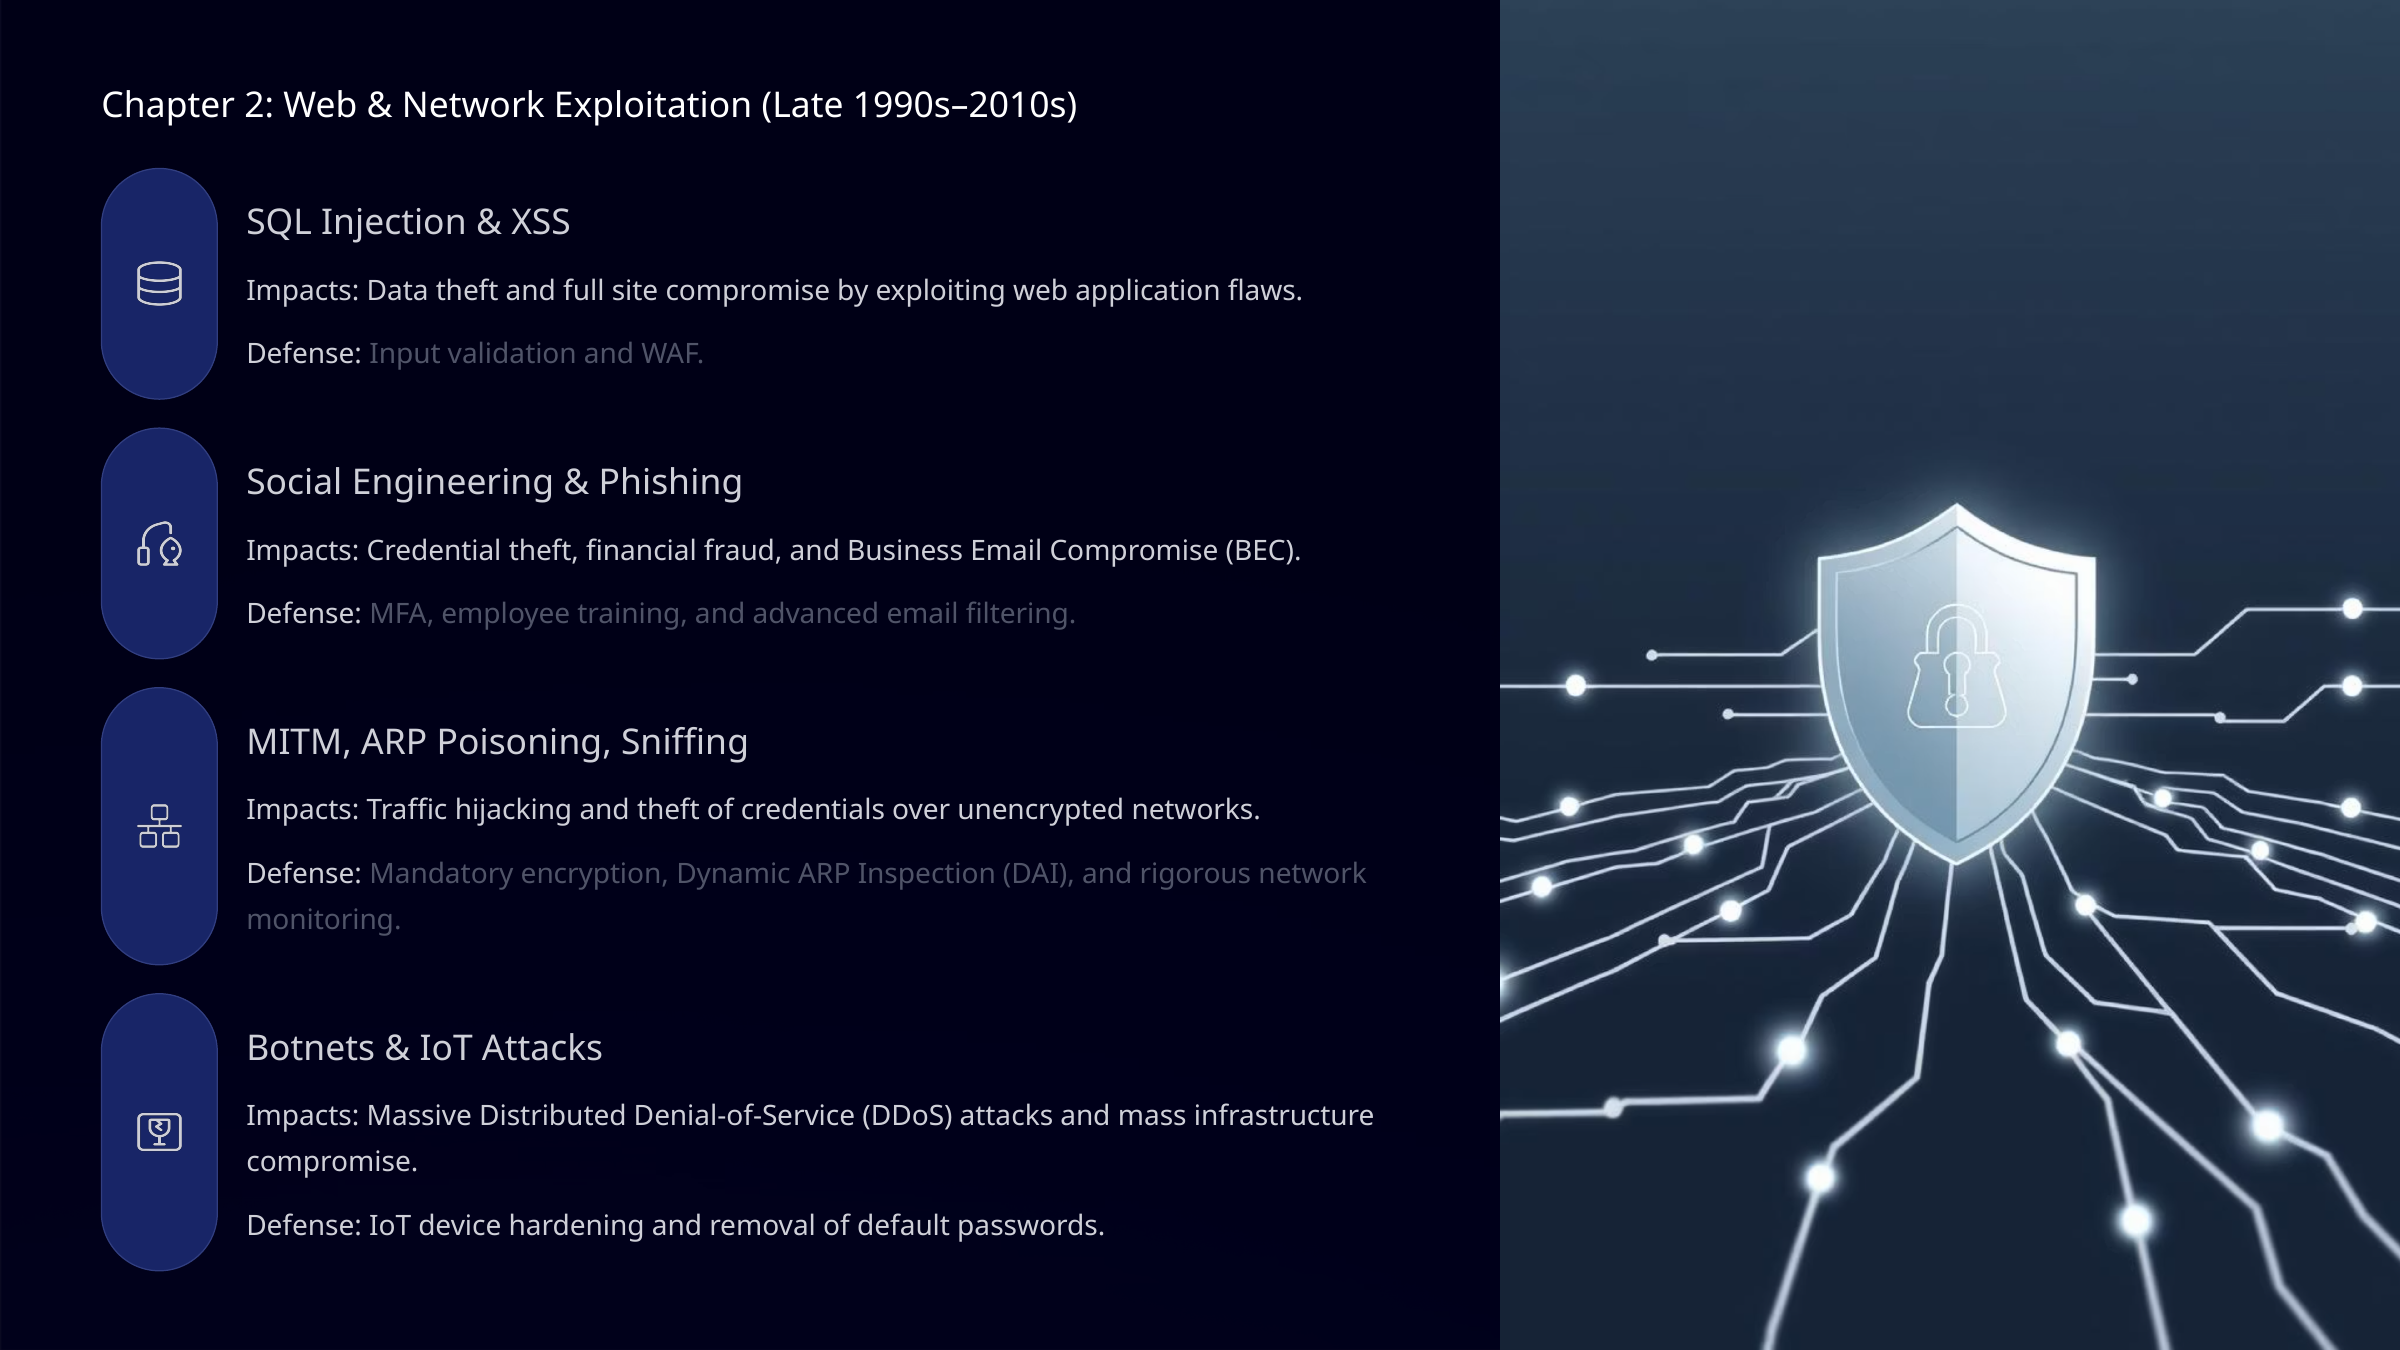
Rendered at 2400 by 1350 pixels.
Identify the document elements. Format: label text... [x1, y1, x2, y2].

text_box Defense: Mandatory encryption, Dynamic ARP Inspection (DAI), and rigorous network monitoring. [246, 843, 1399, 936]
text_box Defense: MFA, employee training, and advanced email filtering. [246, 583, 1399, 630]
picture [137, 521, 182, 566]
text_box SQL Injection & XSS [246, 197, 609, 243]
text_box Chapter 2: Web & Network Exploitation (Late 1990s–2010s) [101, 79, 1066, 125]
text_box Impacts: Massive Distributed Denial-of-Service (DDoS) attacks and mass infrastructure compromise. [246, 1085, 1399, 1179]
text_box [101, 168, 218, 400]
text_box Impacts: Credential theft, financial fraud, and Business Email Compromise (BEC). [246, 519, 1399, 566]
text_box [101, 687, 218, 965]
picture [137, 1110, 182, 1154]
text_box Defense: IoT device hardening and removal of default passwords. [246, 1195, 1399, 1242]
text_box Botnets & IoT Attacks [246, 1022, 609, 1069]
text_box MITM, ARP Poisoning, Sniffing [246, 716, 744, 762]
text_box [101, 993, 218, 1271]
text_box Impacts: Data theft and full site compromise by exploiting web application flaws. [246, 260, 1399, 307]
text_box Impacts: Traffic hijacking and theft of credentials over unencrypted networks. [246, 779, 1399, 826]
text_box Social Engineering & Phishing [246, 457, 729, 503]
picture [1499, 0, 2400, 1350]
text_box Defense: Input validation and WAF. [246, 323, 1399, 371]
picture [137, 804, 182, 848]
text_box [101, 428, 218, 659]
picture [137, 261, 182, 306]
